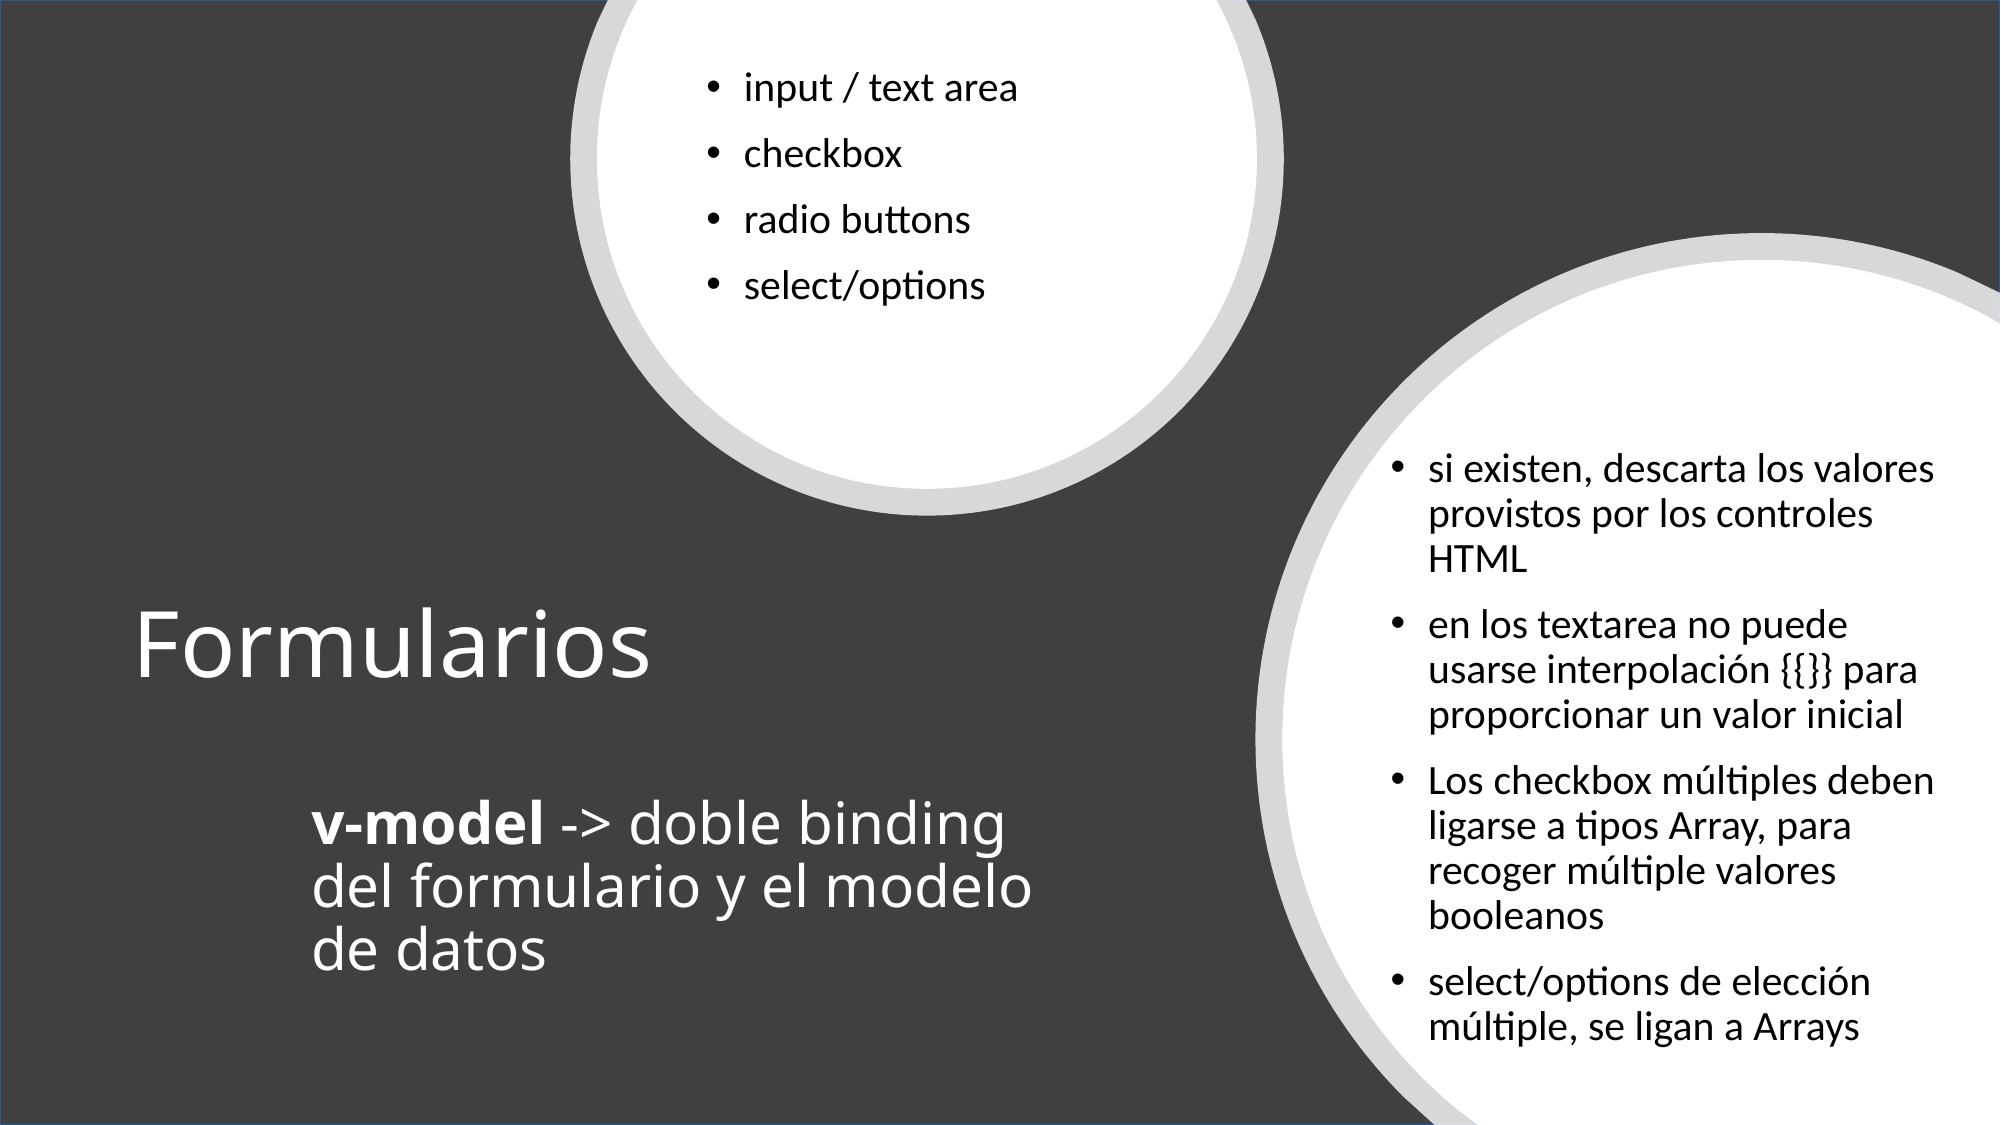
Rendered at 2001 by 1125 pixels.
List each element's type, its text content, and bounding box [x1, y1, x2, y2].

text_box v-model -> doble binding del formulario y el modelo de datos [296, 827, 1087, 951]
text_box [595, 0, 1258, 490]
text_box [1254, 232, 2000, 1125]
text_box [1281, 454, 1375, 1025]
title Formularios [117, 547, 1111, 749]
text_box [1389, 258, 2000, 1125]
list input / text area checkbox radio buttons select/options [691, 58, 1164, 353]
list si existen, descarta los valores provistos por los controles HTML en los textarea no puede usarse interpolación {{}} para proporcionar un valor inicial Los checkbox múltiples deben ligarse a tipos Array, para recoger múltiple valores booleanos select/options de elección múltiple, se ligan a Arrays [1375, 436, 1974, 1059]
text_box [0, 0, 2000, 1125]
text_box [569, 0, 1285, 517]
